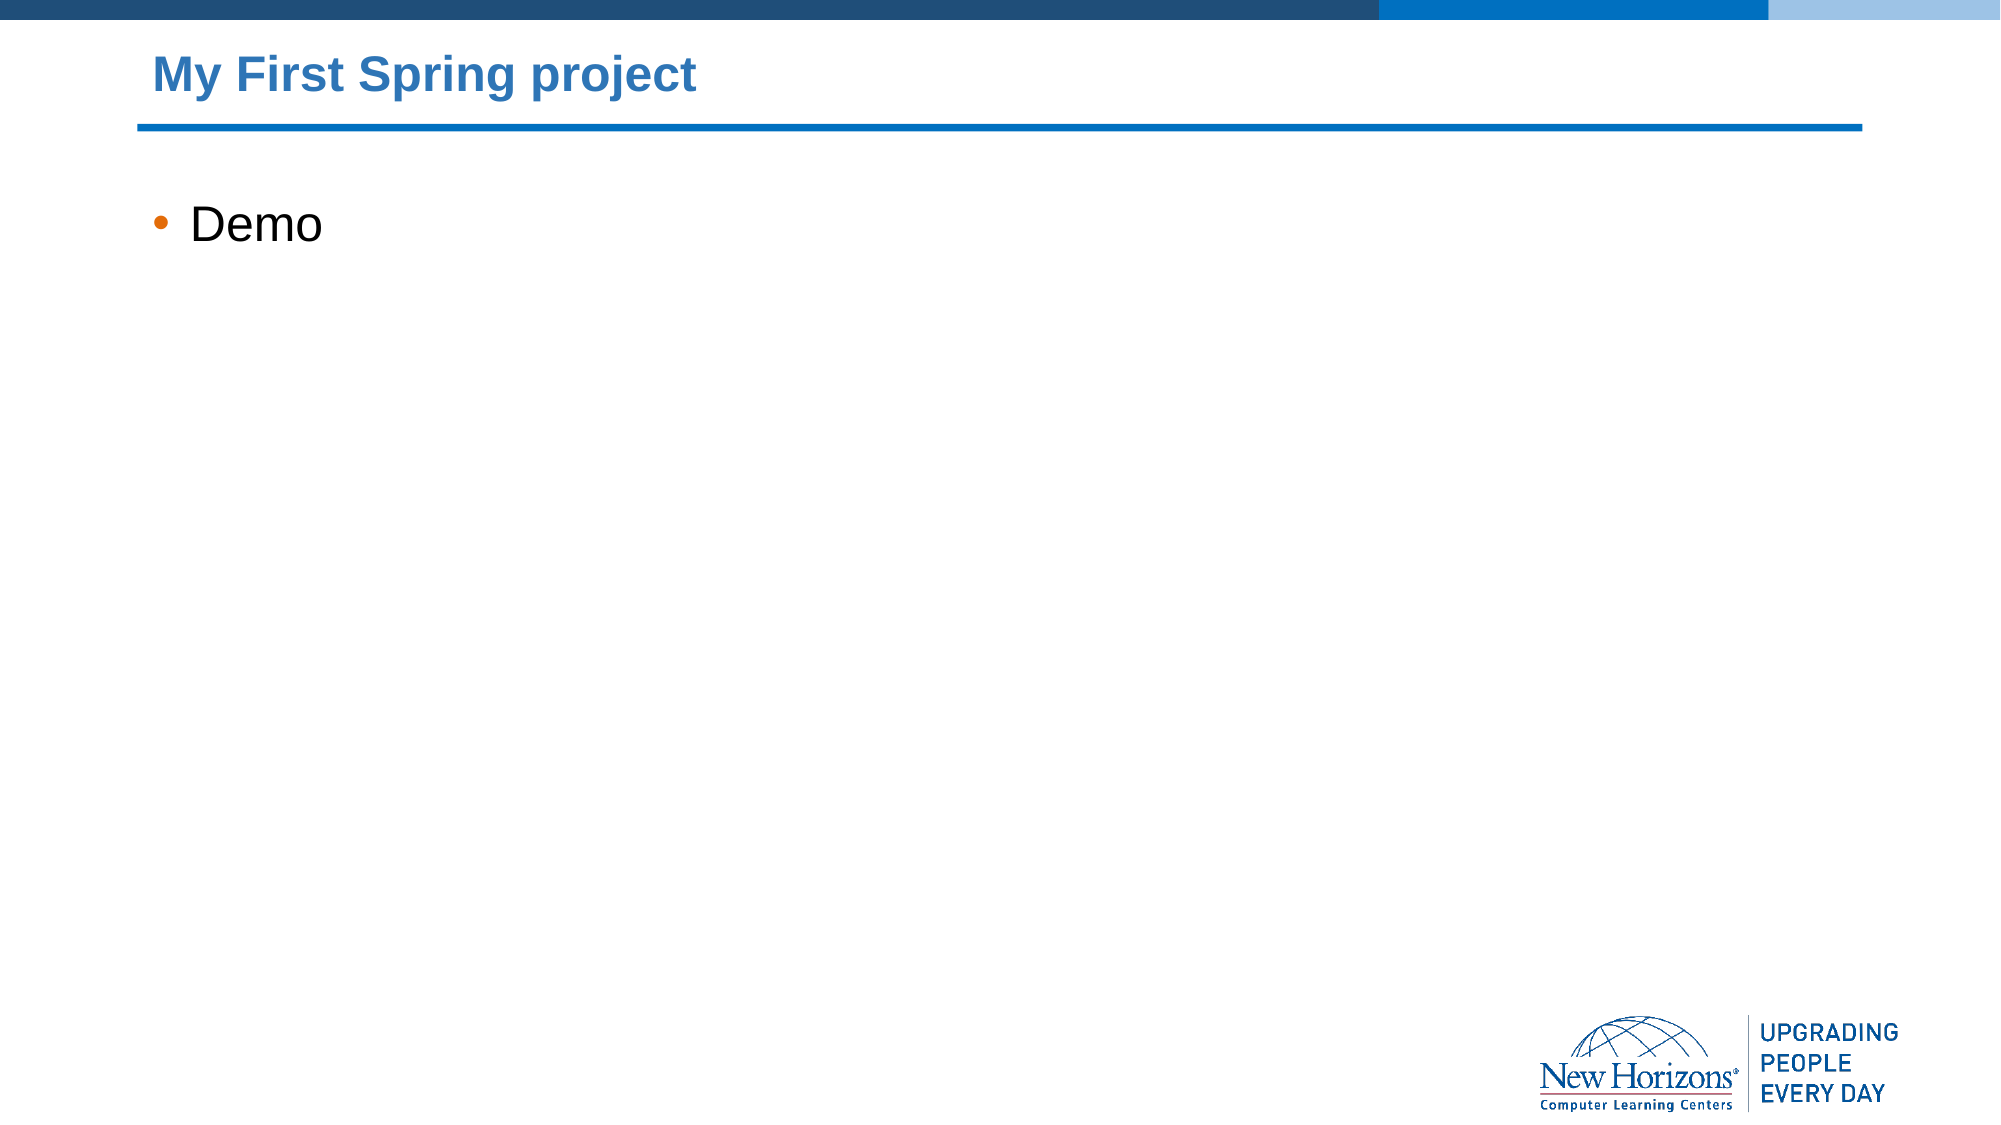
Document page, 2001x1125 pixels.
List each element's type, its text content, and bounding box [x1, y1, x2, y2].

list Demo [137, 190, 1863, 1013]
title My First Spring project [137, 36, 1863, 115]
picture [1537, 1010, 1904, 1114]
